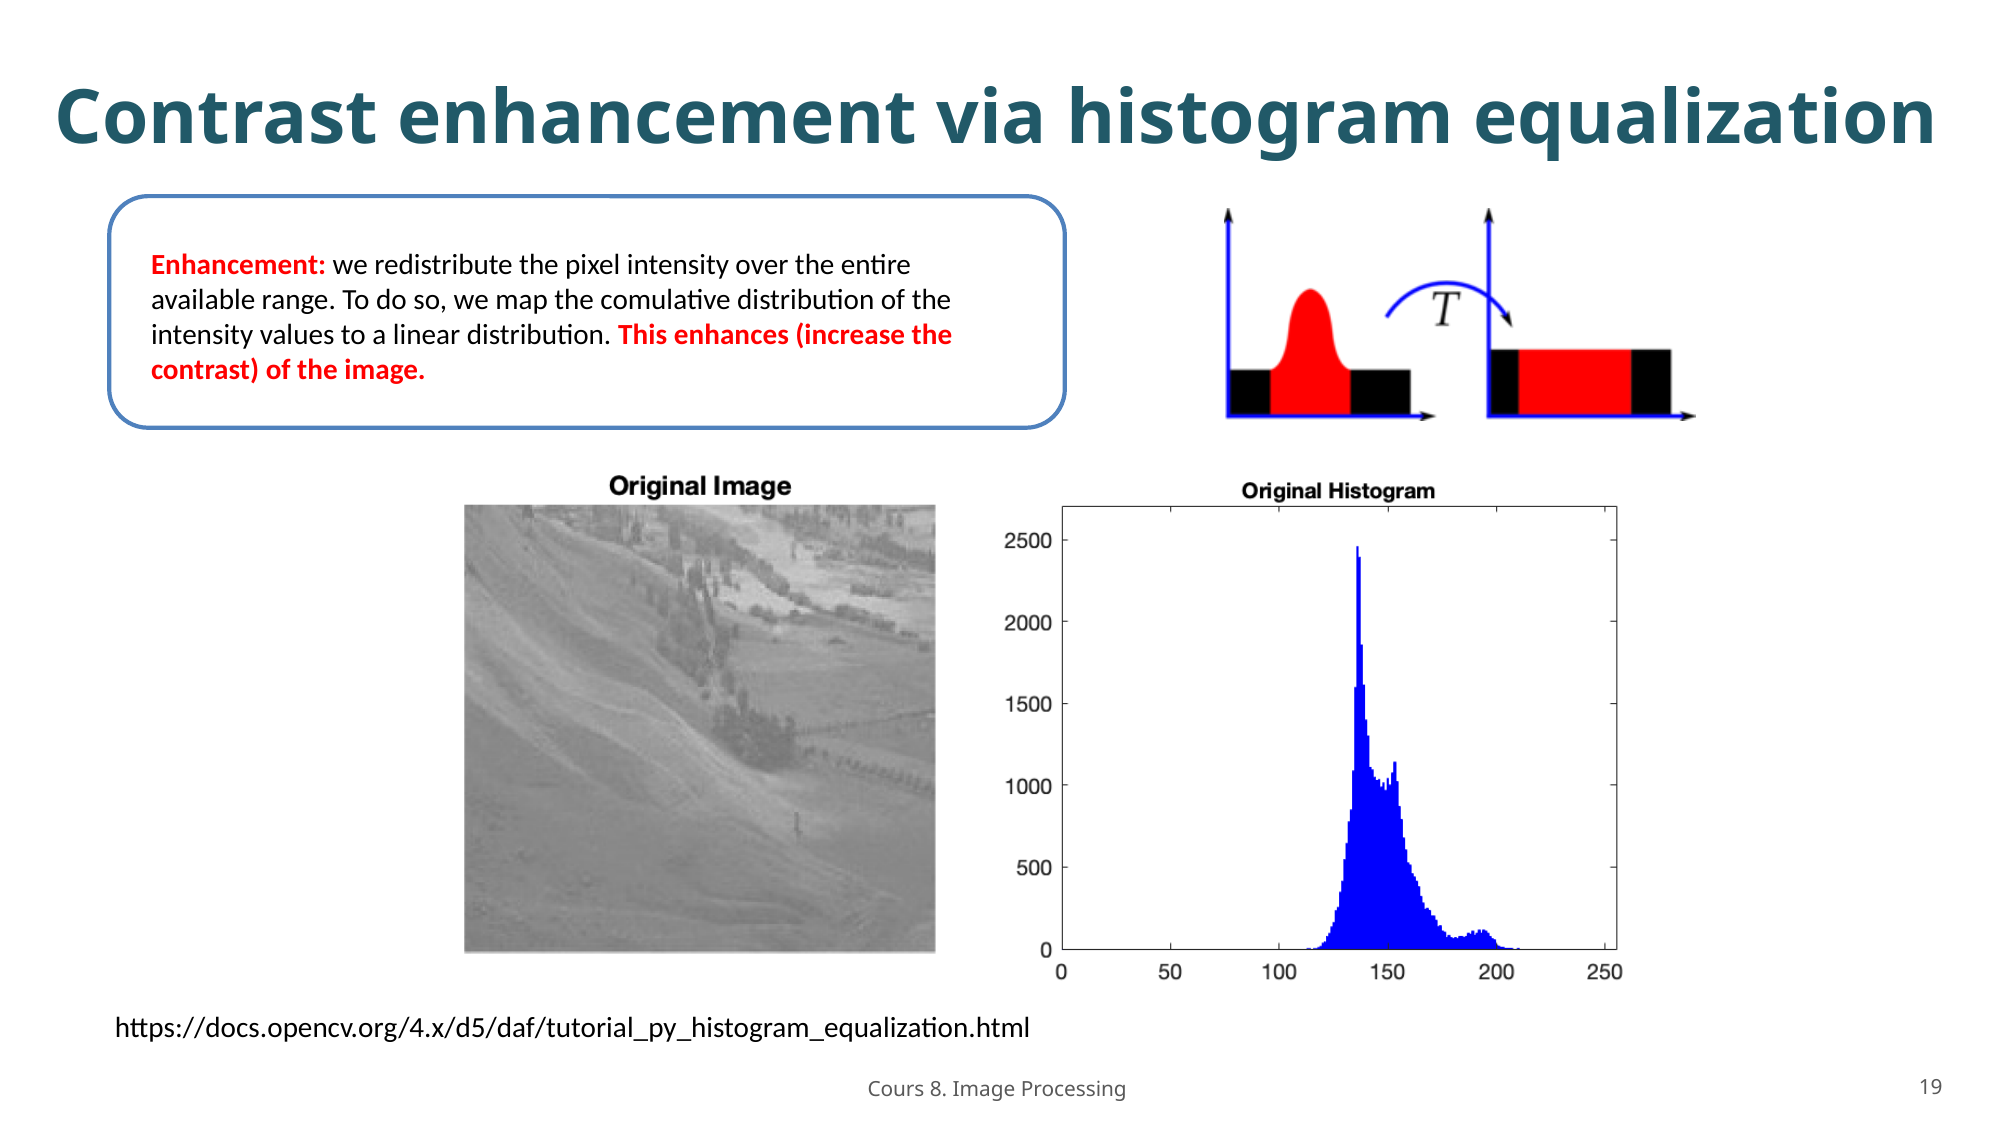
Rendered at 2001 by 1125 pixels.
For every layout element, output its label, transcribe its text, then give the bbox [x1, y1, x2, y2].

title Contrast enhancement via histogram equalization [39, 30, 1955, 197]
slide_number 19 [1490, 1069, 1958, 1106]
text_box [415, 445, 1674, 985]
footer Cours 8. Image Processing [680, 1069, 1314, 1106]
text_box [108, 195, 1066, 512]
text_box https://docs.opencv.org/4.x/d5/daf/tutorial_py_histogram_equalization.html [100, 1001, 1047, 1051]
picture [1224, 208, 1696, 421]
